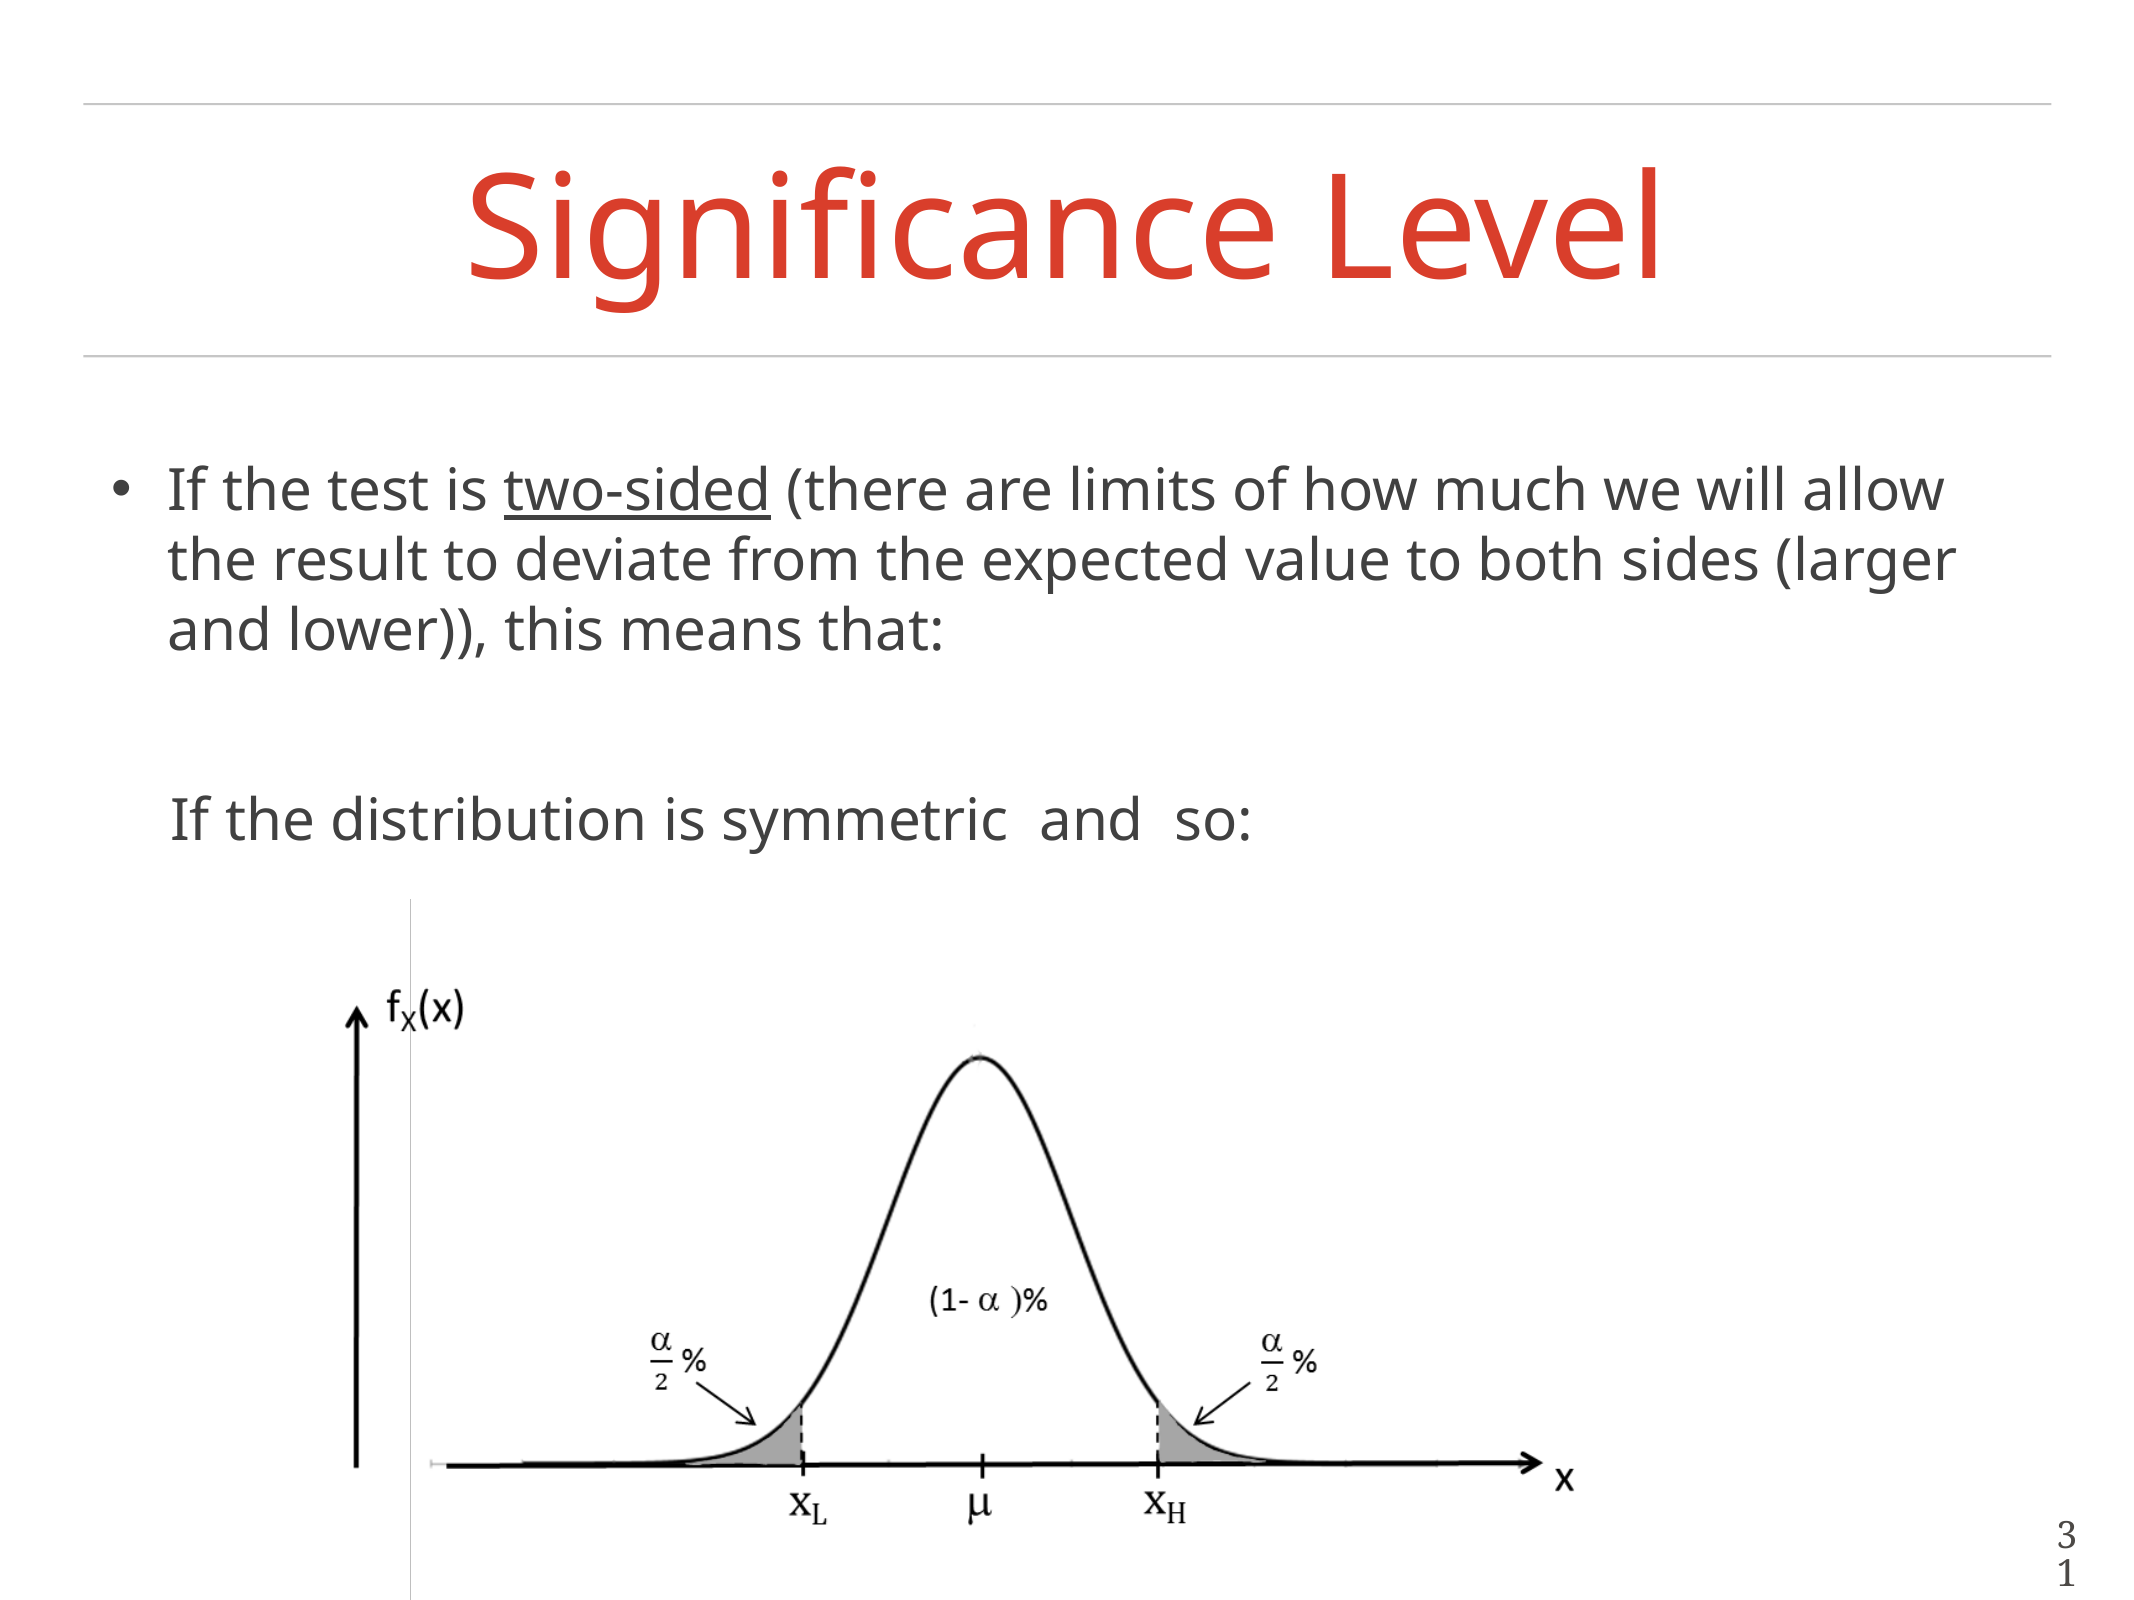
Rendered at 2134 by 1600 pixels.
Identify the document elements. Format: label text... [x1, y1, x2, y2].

title Significance Level [82, 130, 2051, 332]
slide_number 31 [2047, 1502, 2105, 1571]
picture [333, 899, 1694, 1600]
